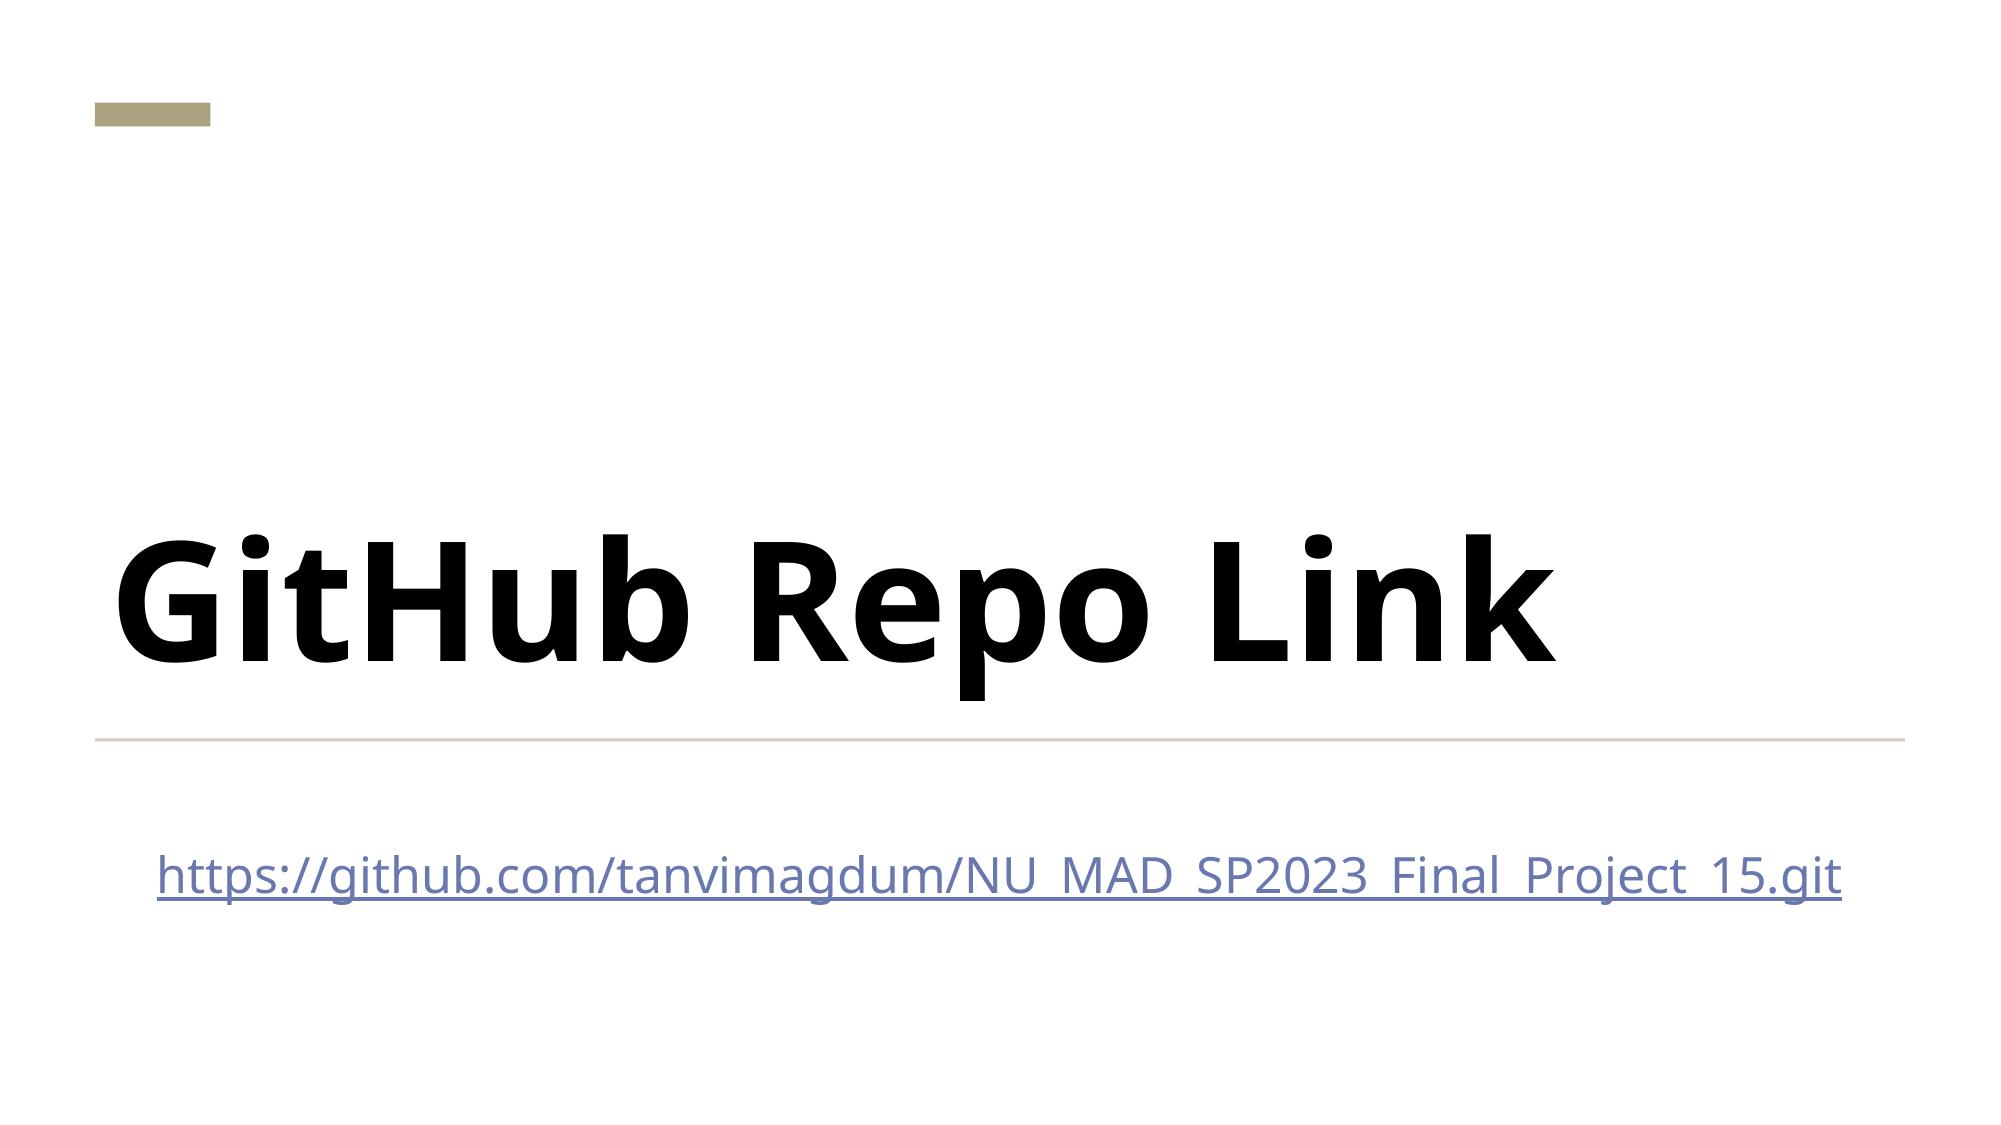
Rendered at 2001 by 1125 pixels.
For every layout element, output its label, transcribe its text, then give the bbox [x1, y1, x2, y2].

subtitle https://github.com/tanvimagdum/NU_MAD_SP2023_Final_Project_15.git [94, 829, 1905, 938]
title GitHub Repo Link [94, 184, 1905, 705]
